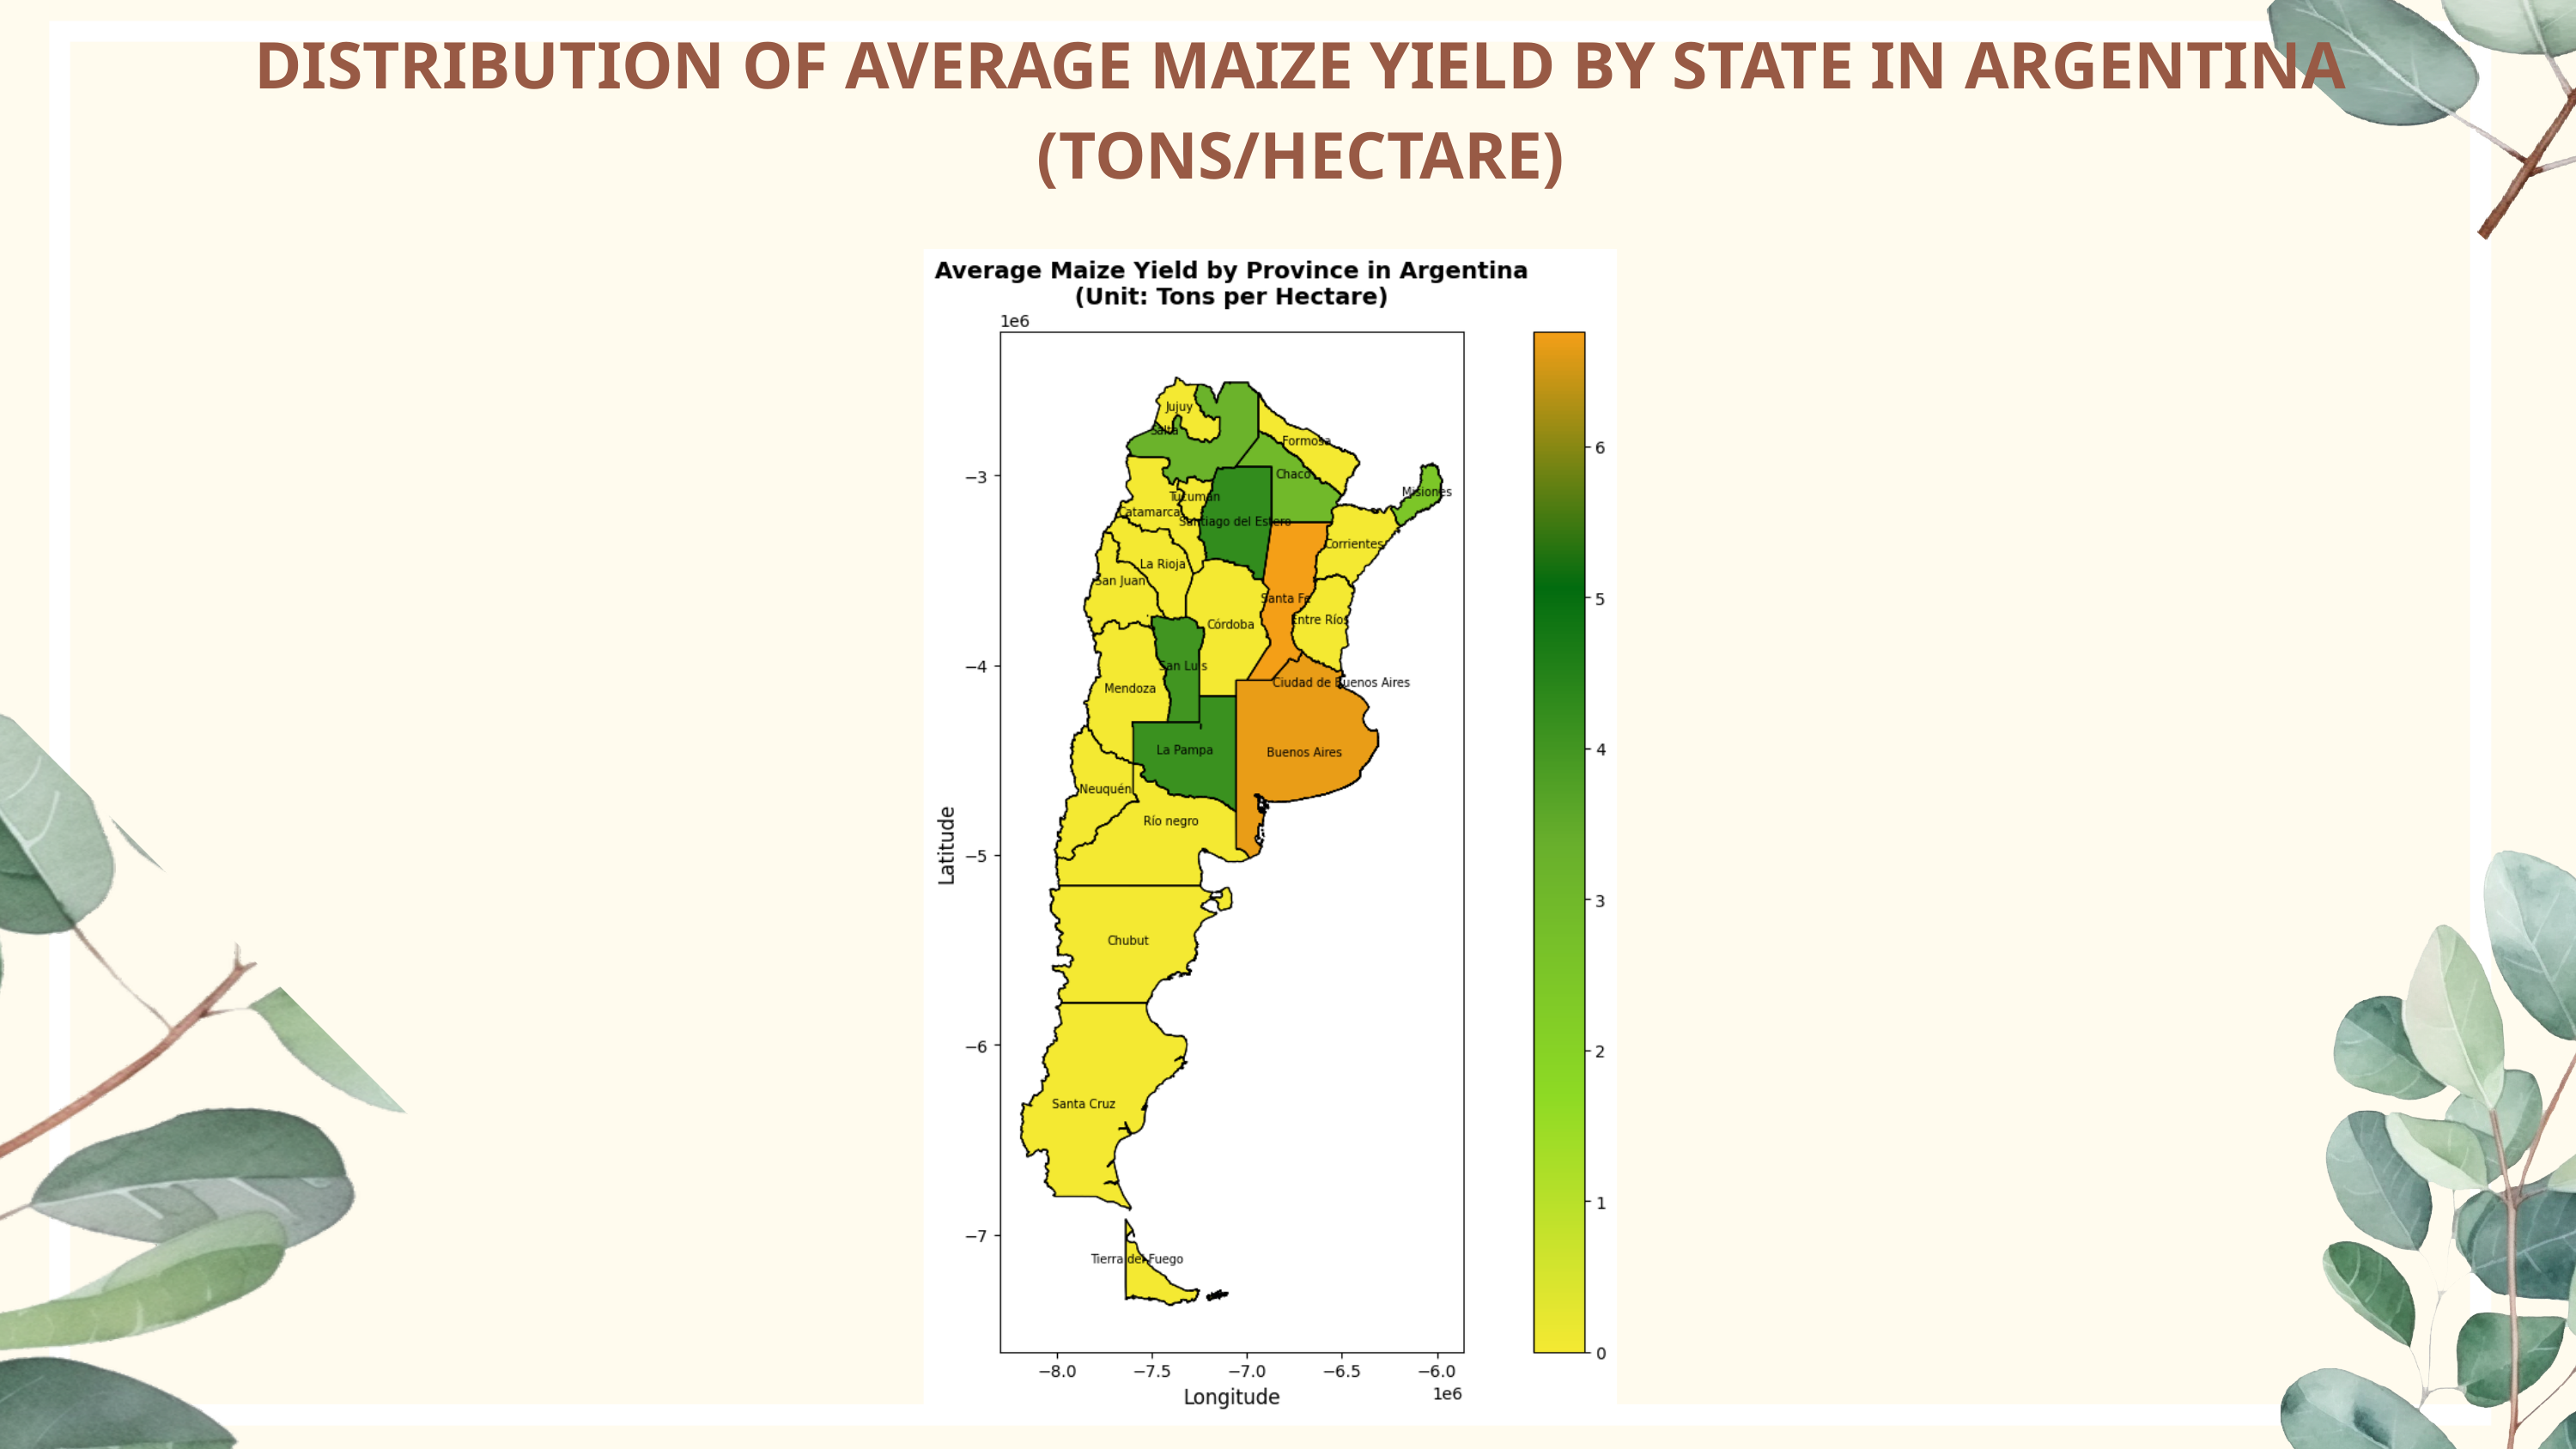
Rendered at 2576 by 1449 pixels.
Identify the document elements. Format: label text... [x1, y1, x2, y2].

text_box [2280, 834, 2576, 1449]
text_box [49, 21, 2492, 1426]
text_box [2264, 0, 2576, 298]
text_box DISTRIBUTION OF AVERAGE MAIZE YIELD BY STATE IN ARGENTINA (TONS/HECTARE) [86, 11, 2516, 192]
text_box [0, 706, 574, 1449]
